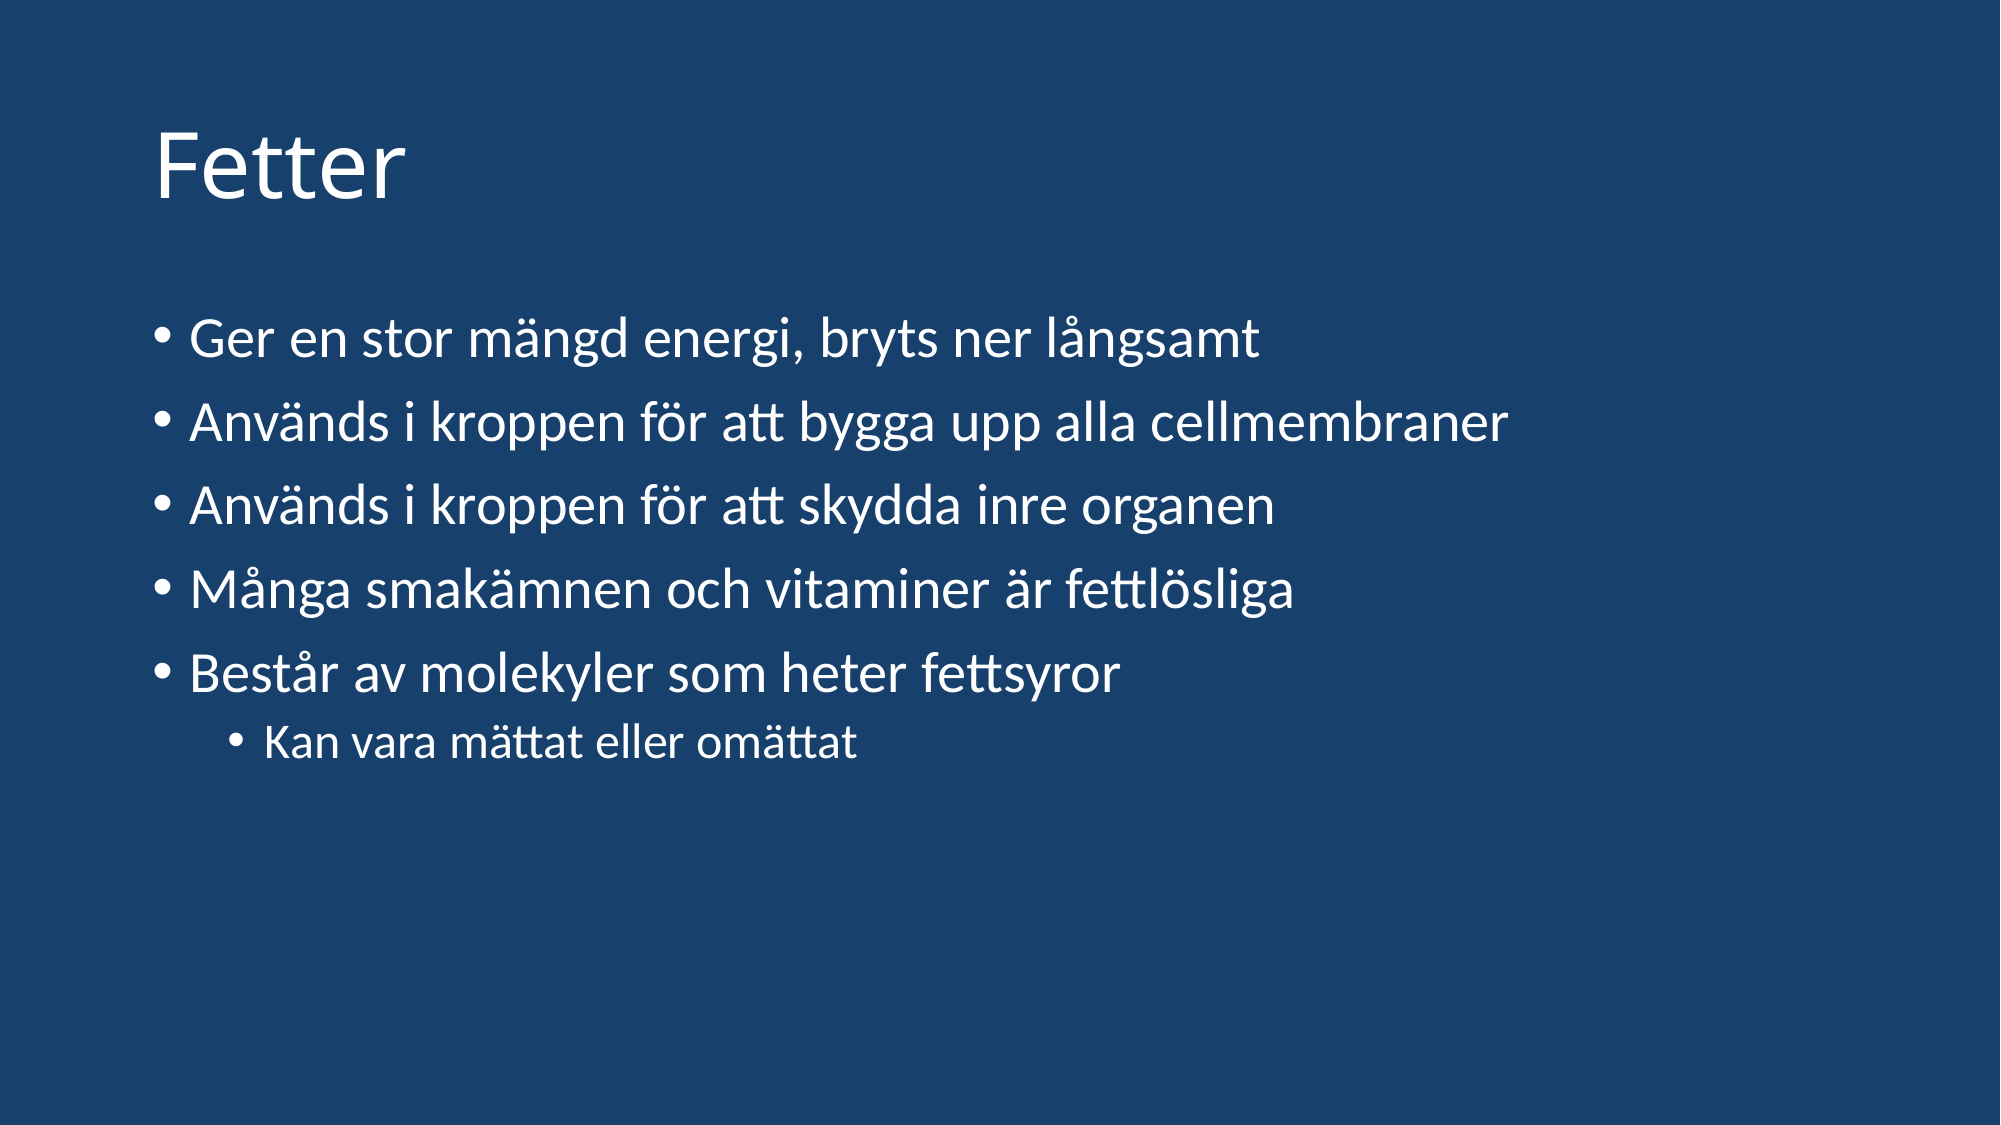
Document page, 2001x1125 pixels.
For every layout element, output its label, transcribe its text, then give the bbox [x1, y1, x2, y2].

list Ger en stor mängd energi, bryts ner långsamt Används i kroppen för att bygga upp alla cellmembraner Används i kroppen för att skydda inre organen Många smakämnen och vitaminer är fettlösliga Består av molekyler som heter fettsyror Kan vara mättat eller omättat [137, 299, 1863, 1014]
title Fetter [137, 59, 1863, 278]
